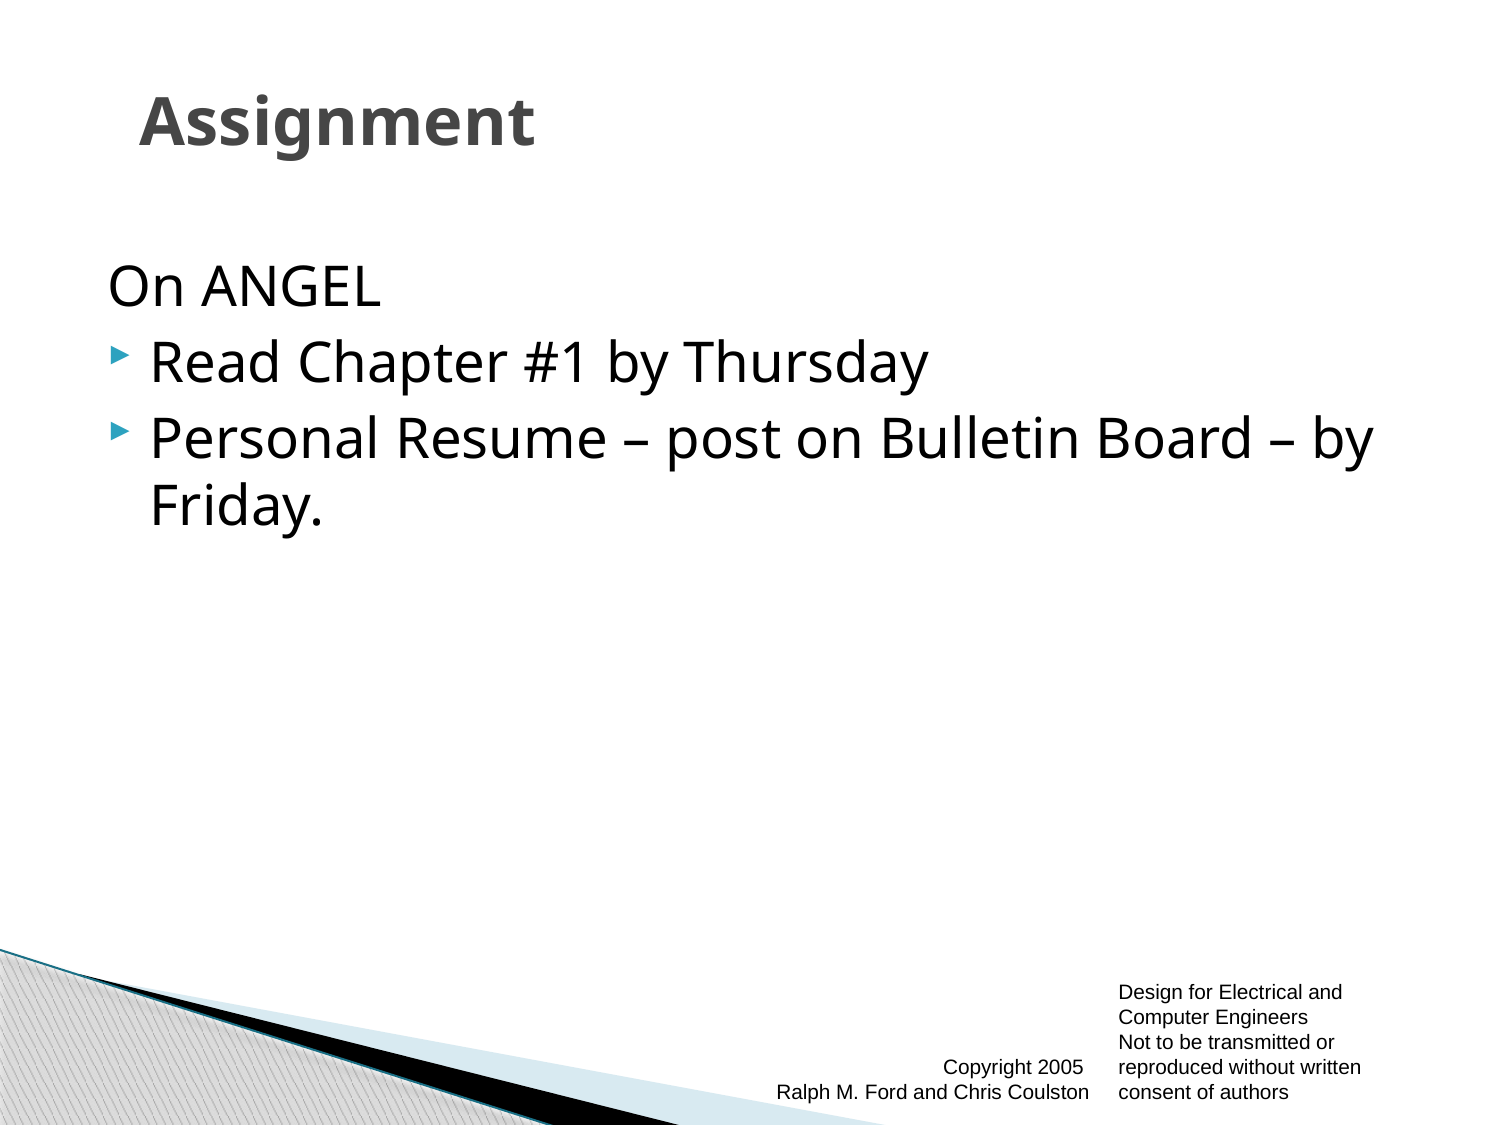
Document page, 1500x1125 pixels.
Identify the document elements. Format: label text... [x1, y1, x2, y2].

title Assignment [125, 62, 1425, 175]
footer Copyright 2005 Ralph M. Ford and Chris Coulston [718, 1051, 1105, 1112]
slide_number Design for Electrical and Computer Engineers Not to be transmitted or reproduced without written consent of authors [1105, 1051, 1419, 1112]
list On ANGEL Read Chapter #1 by Thursday Personal Resume – post on Bulletin Board – by Friday. [75, 243, 1425, 986]
